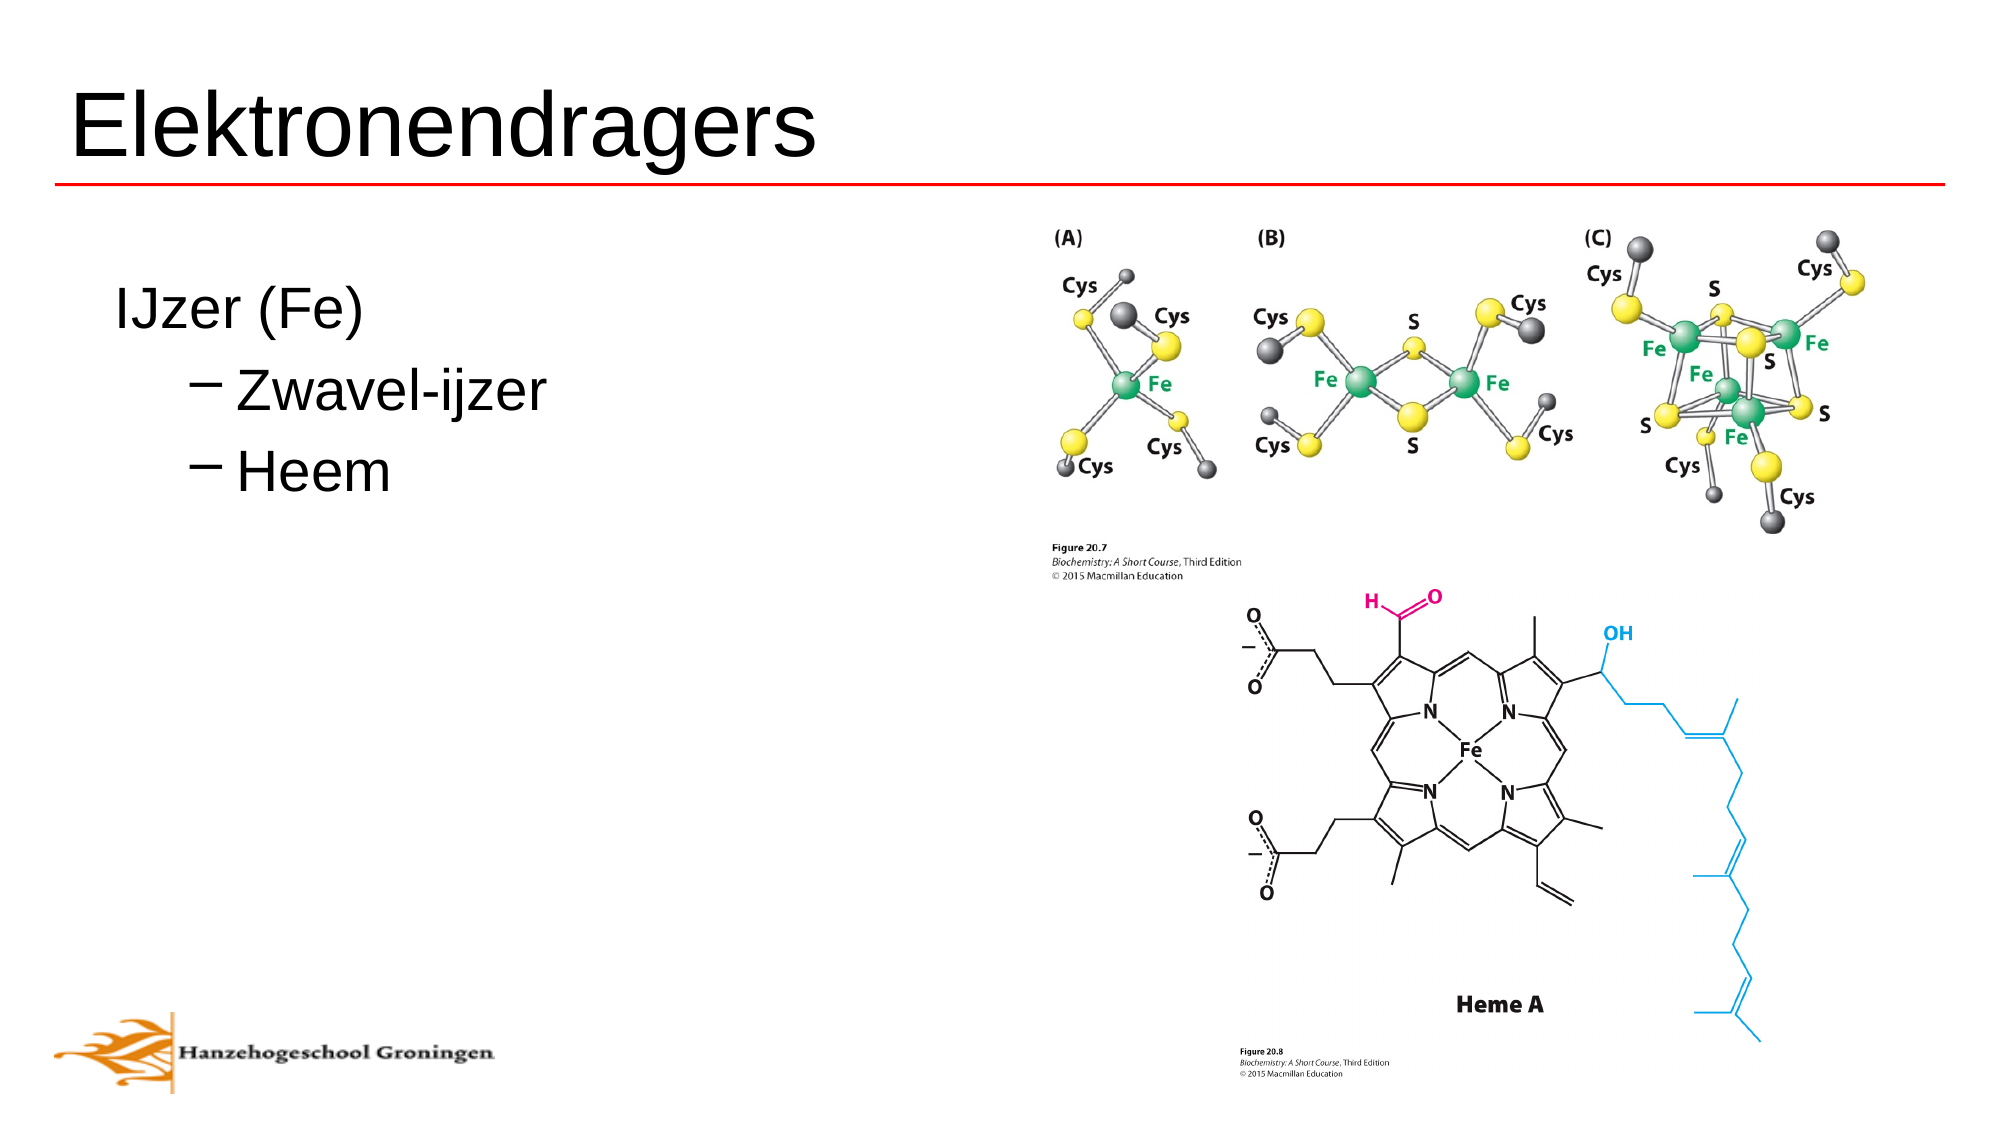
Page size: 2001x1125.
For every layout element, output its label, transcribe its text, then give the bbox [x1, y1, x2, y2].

picture [54, 1012, 495, 1094]
picture [1235, 583, 1766, 1080]
title Elektronendragers [54, 54, 1946, 185]
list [1046, 219, 1870, 585]
list IJzer (Fe) Zwavel-ijzer Heem [99, 262, 984, 1005]
